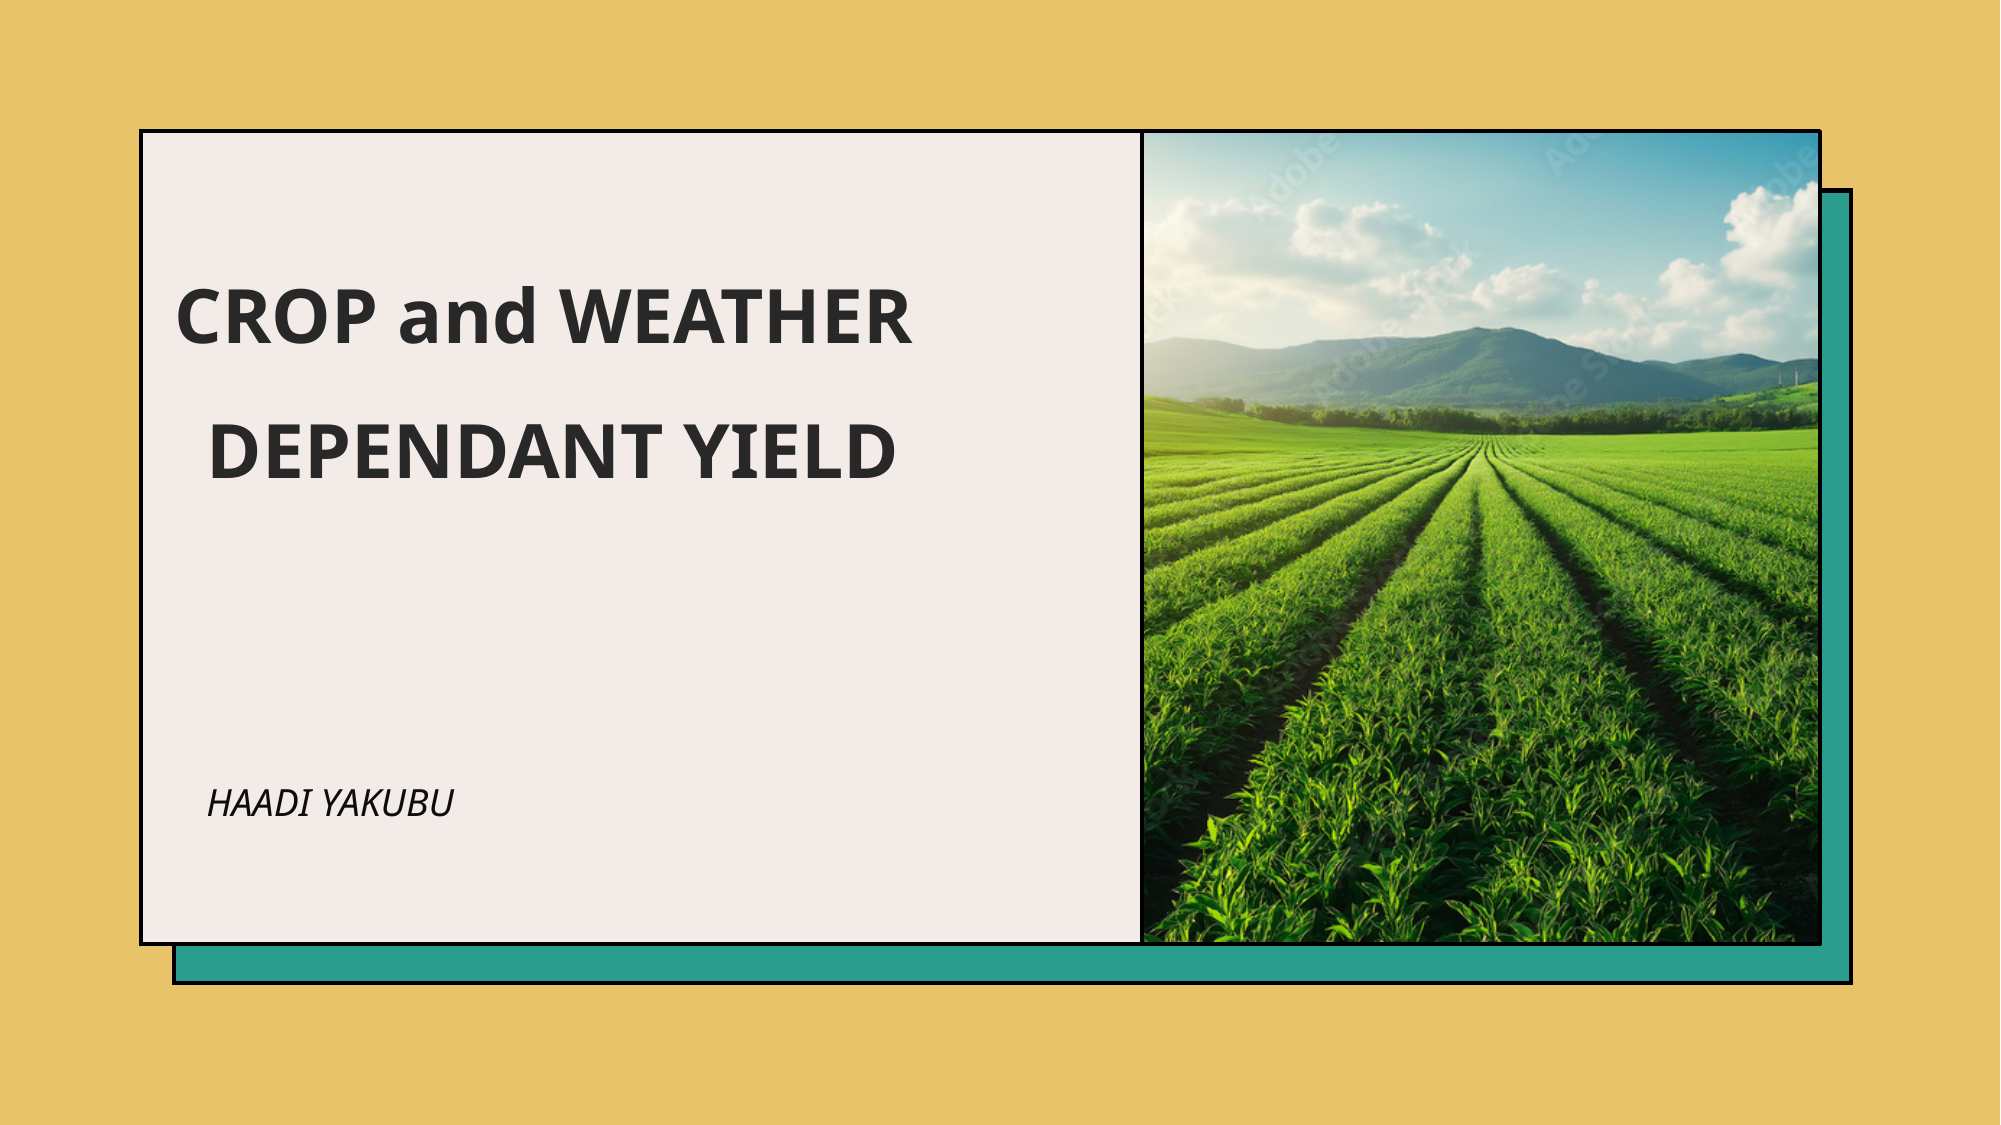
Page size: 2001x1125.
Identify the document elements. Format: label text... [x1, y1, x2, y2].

subtitle HAADI YAKUBU [182, 761, 670, 866]
picture [1143, 133, 1818, 942]
title CROP and WEATHER DEPENDANT YIELD [145, 264, 962, 841]
